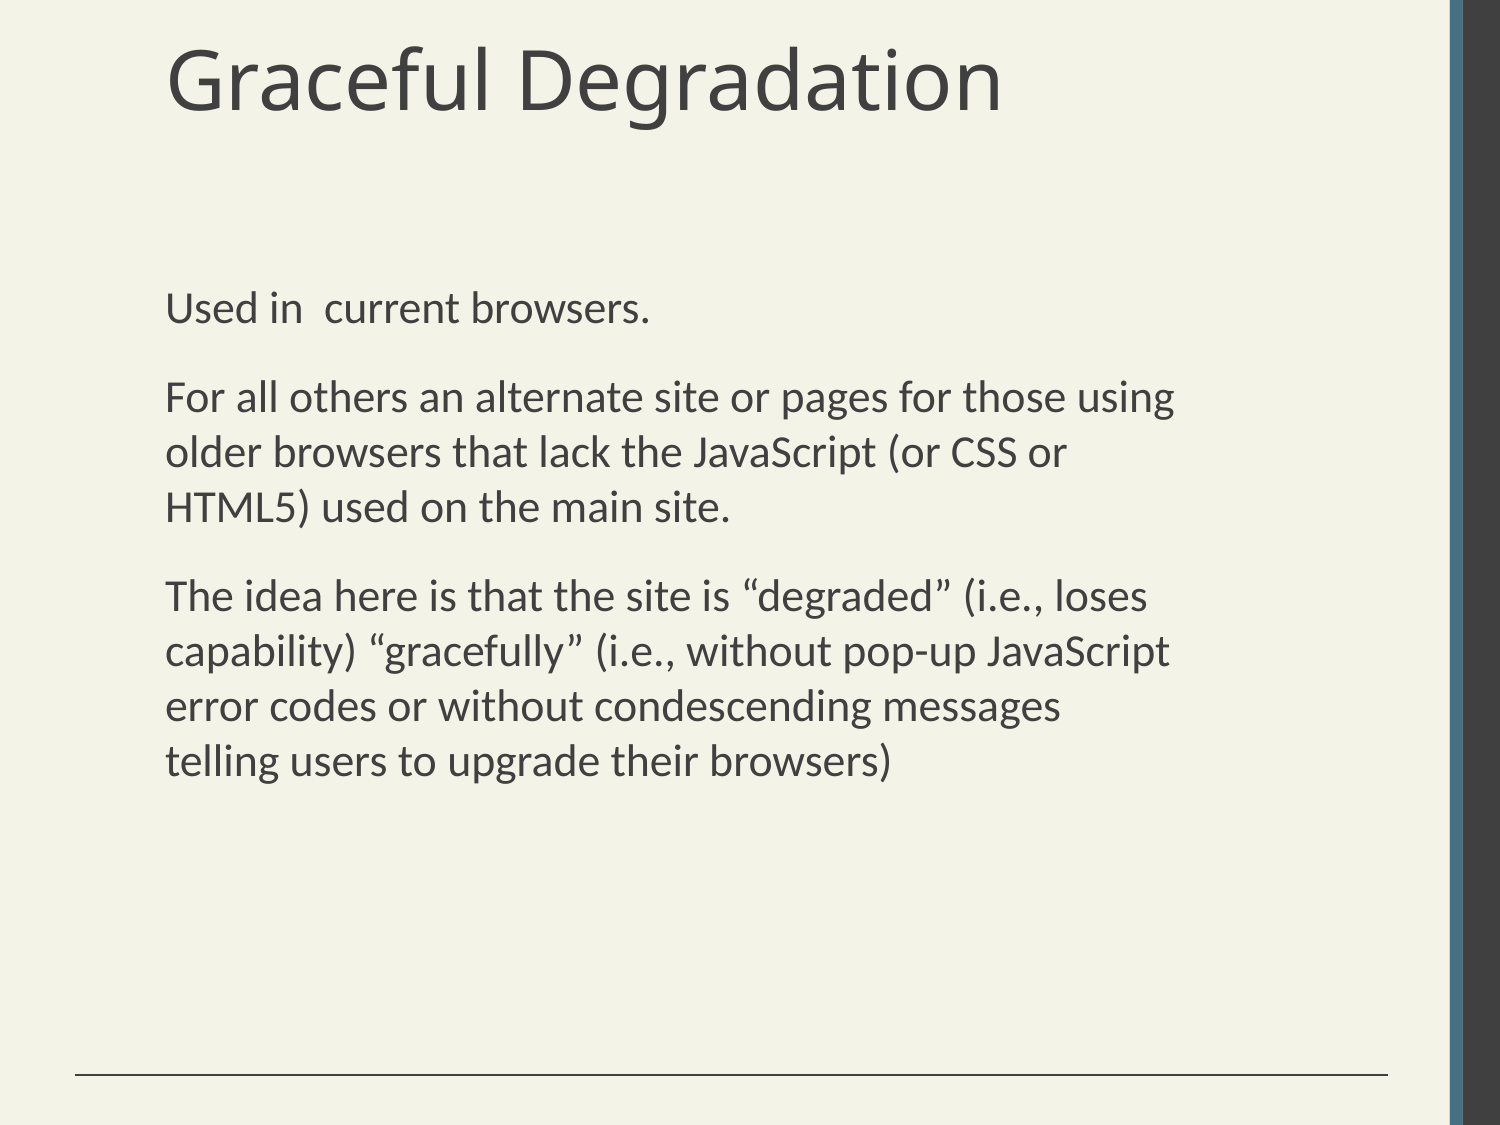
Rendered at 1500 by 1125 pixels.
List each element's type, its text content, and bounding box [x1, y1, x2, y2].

title Graceful Degradation [150, 20, 1425, 188]
list Used in current browsers. For all others an alternate site or pages for those using older browsers that lack the JavaScript (or CSS or HTML5) used on the main site. The idea here is that the site is “degraded” (i.e., loses capability) “gracefully” (i.e., without pop-up JavaScript error codes or without condescending messages telling users to upgrade their browsers) [150, 270, 1200, 1013]
